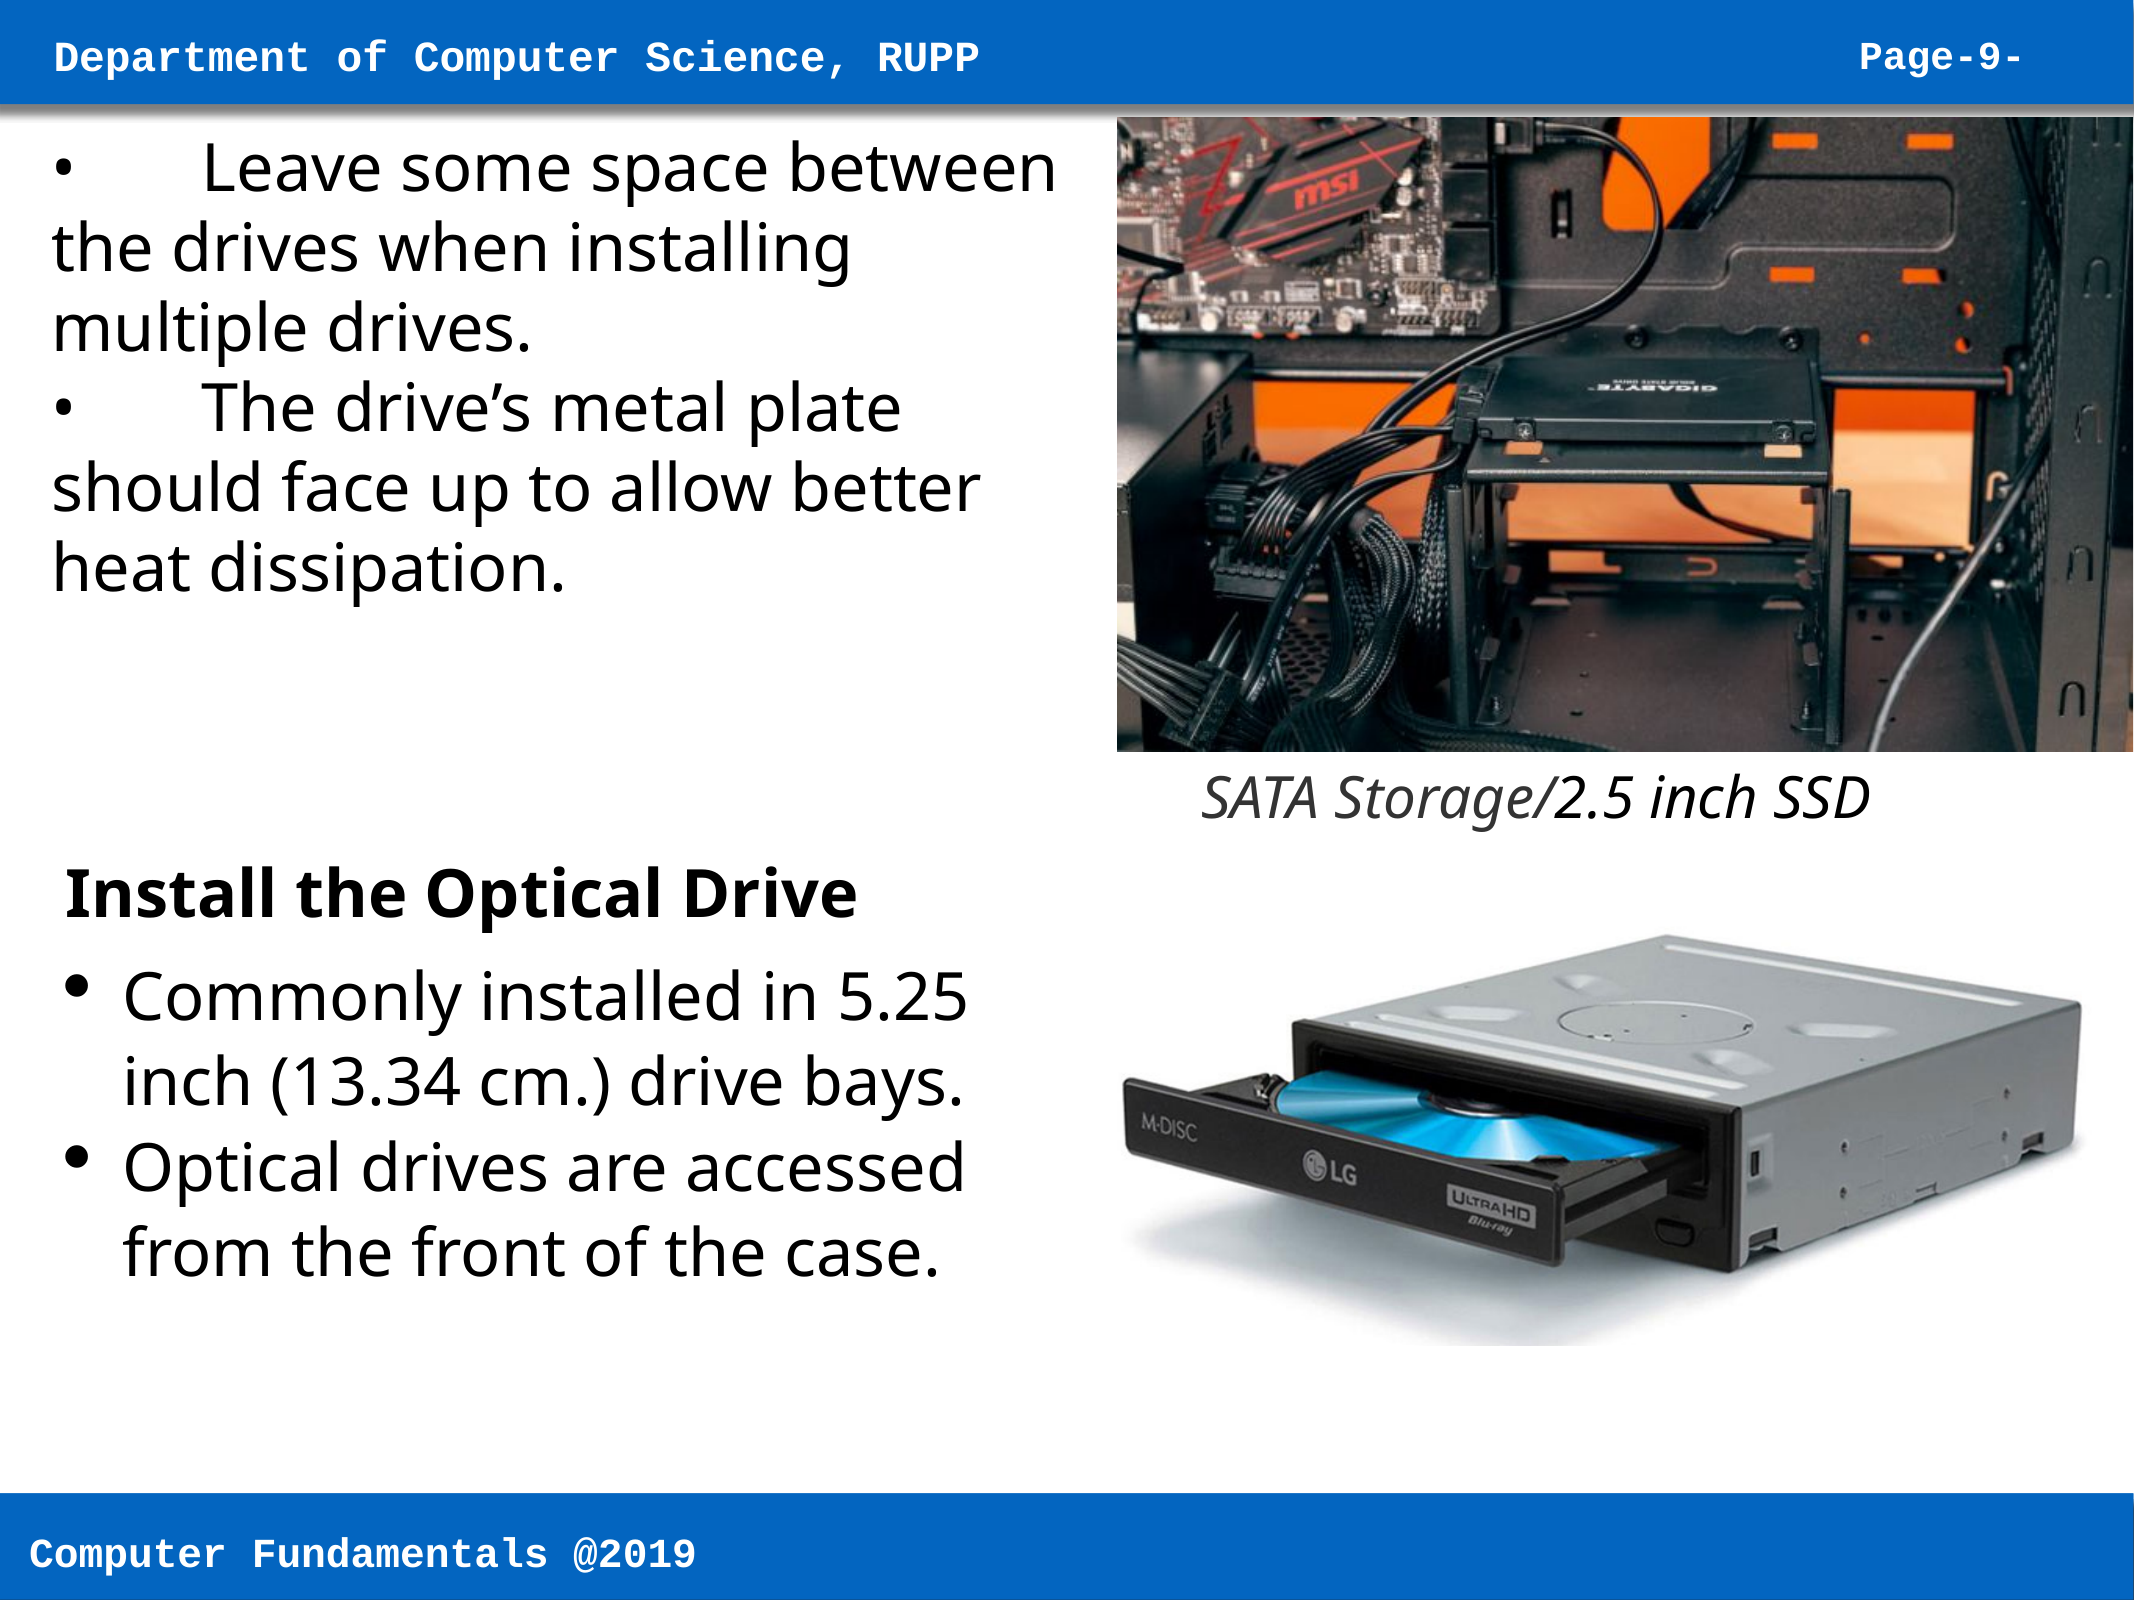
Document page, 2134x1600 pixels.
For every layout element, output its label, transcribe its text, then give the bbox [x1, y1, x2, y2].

text_box SATA Storage/2.5 inch SSD [1186, 757, 1887, 838]
picture [1117, 116, 2134, 752]
picture [1103, 923, 2132, 1347]
text_box • Leave some space between the drives when installing multiple drives. • The drive’s metal plate should face up to allow better heat dissipation. [36, 117, 1104, 612]
text_box Install the Optical Drive Commonly installed in 5.25 inch (13.34 cm.) drive bays. Optical drives are accessed from the front of the case. [50, 838, 1118, 1298]
